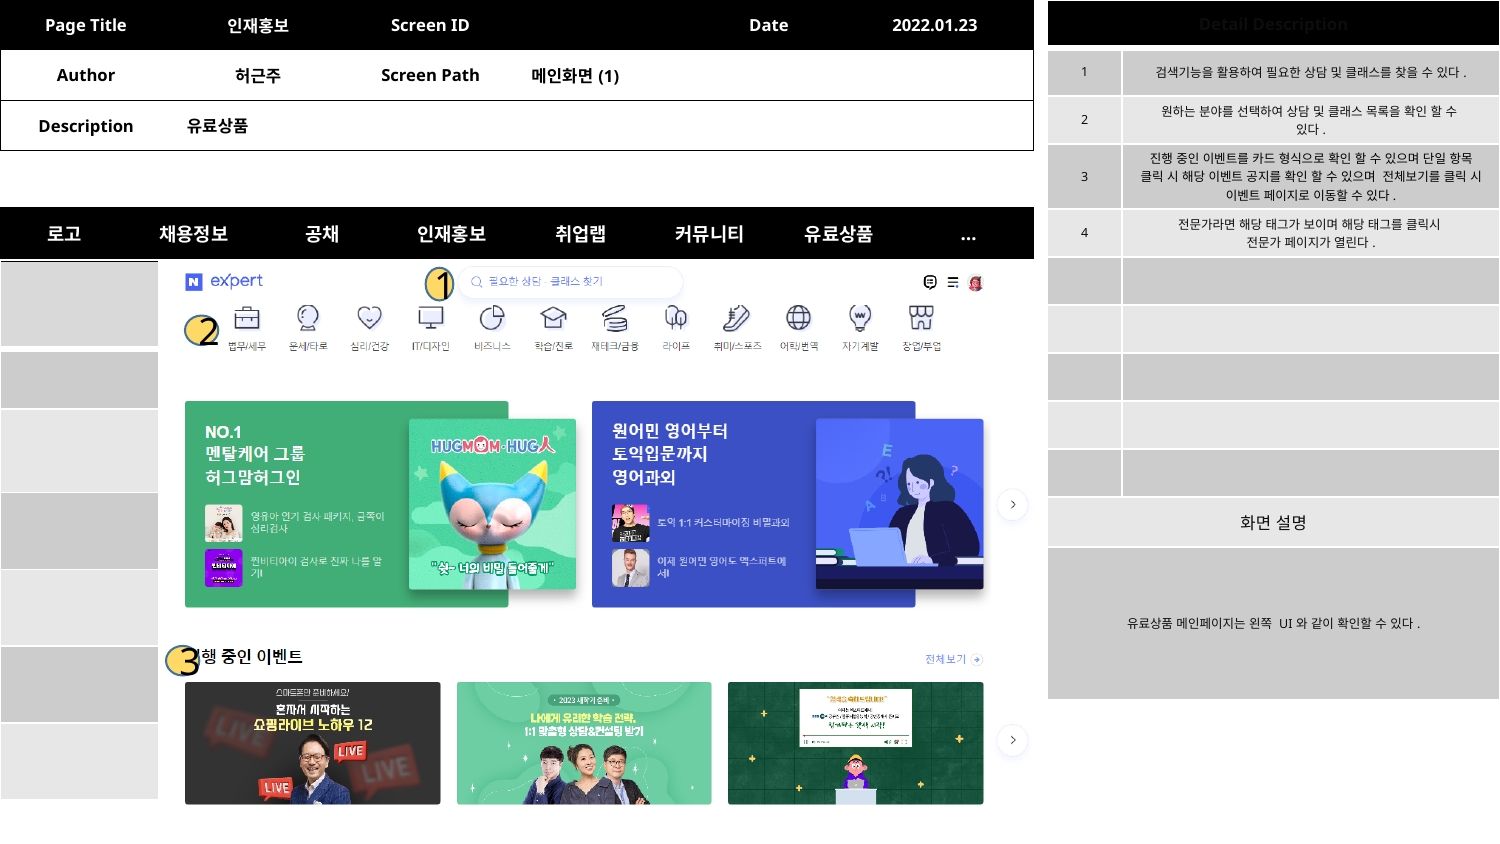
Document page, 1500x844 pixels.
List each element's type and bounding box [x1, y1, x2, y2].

picture [165, 264, 1034, 829]
table_cell [1048, 402, 1121, 448]
table_cell [1, 410, 158, 492]
table_cell [1123, 258, 1499, 304]
table_cell [1, 570, 158, 645]
table_cell [1048, 51, 1121, 95]
table_cell [1048, 210, 1121, 256]
table_cell [1123, 210, 1499, 256]
table_cell [1123, 97, 1499, 143]
table_header [1048, 1, 1499, 45]
table_cell [1048, 548, 1499, 699]
table_cell [1123, 145, 1499, 208]
table_cell [1123, 402, 1499, 448]
table_cell [1048, 306, 1121, 352]
table_cell [1, 493, 158, 569]
table_cell [1, 101, 1033, 150]
table_cell [1123, 51, 1499, 95]
table_cell [1048, 258, 1121, 304]
table_cell [1123, 354, 1499, 400]
table_cell [1048, 97, 1121, 143]
table_cell [1048, 354, 1121, 400]
table_cell [1, 647, 158, 722]
table_cell [1, 352, 158, 408]
table_cell [1048, 450, 1121, 496]
table_header [1, 208, 1033, 257]
table_cell [1048, 145, 1121, 208]
table_cell [1123, 306, 1499, 352]
table_header [1, 262, 158, 346]
table_cell [1123, 450, 1499, 496]
table_cell [1048, 498, 1499, 546]
table_header [1, 1, 1033, 50]
table_cell [1, 724, 158, 799]
table_cell [1, 50, 1033, 100]
